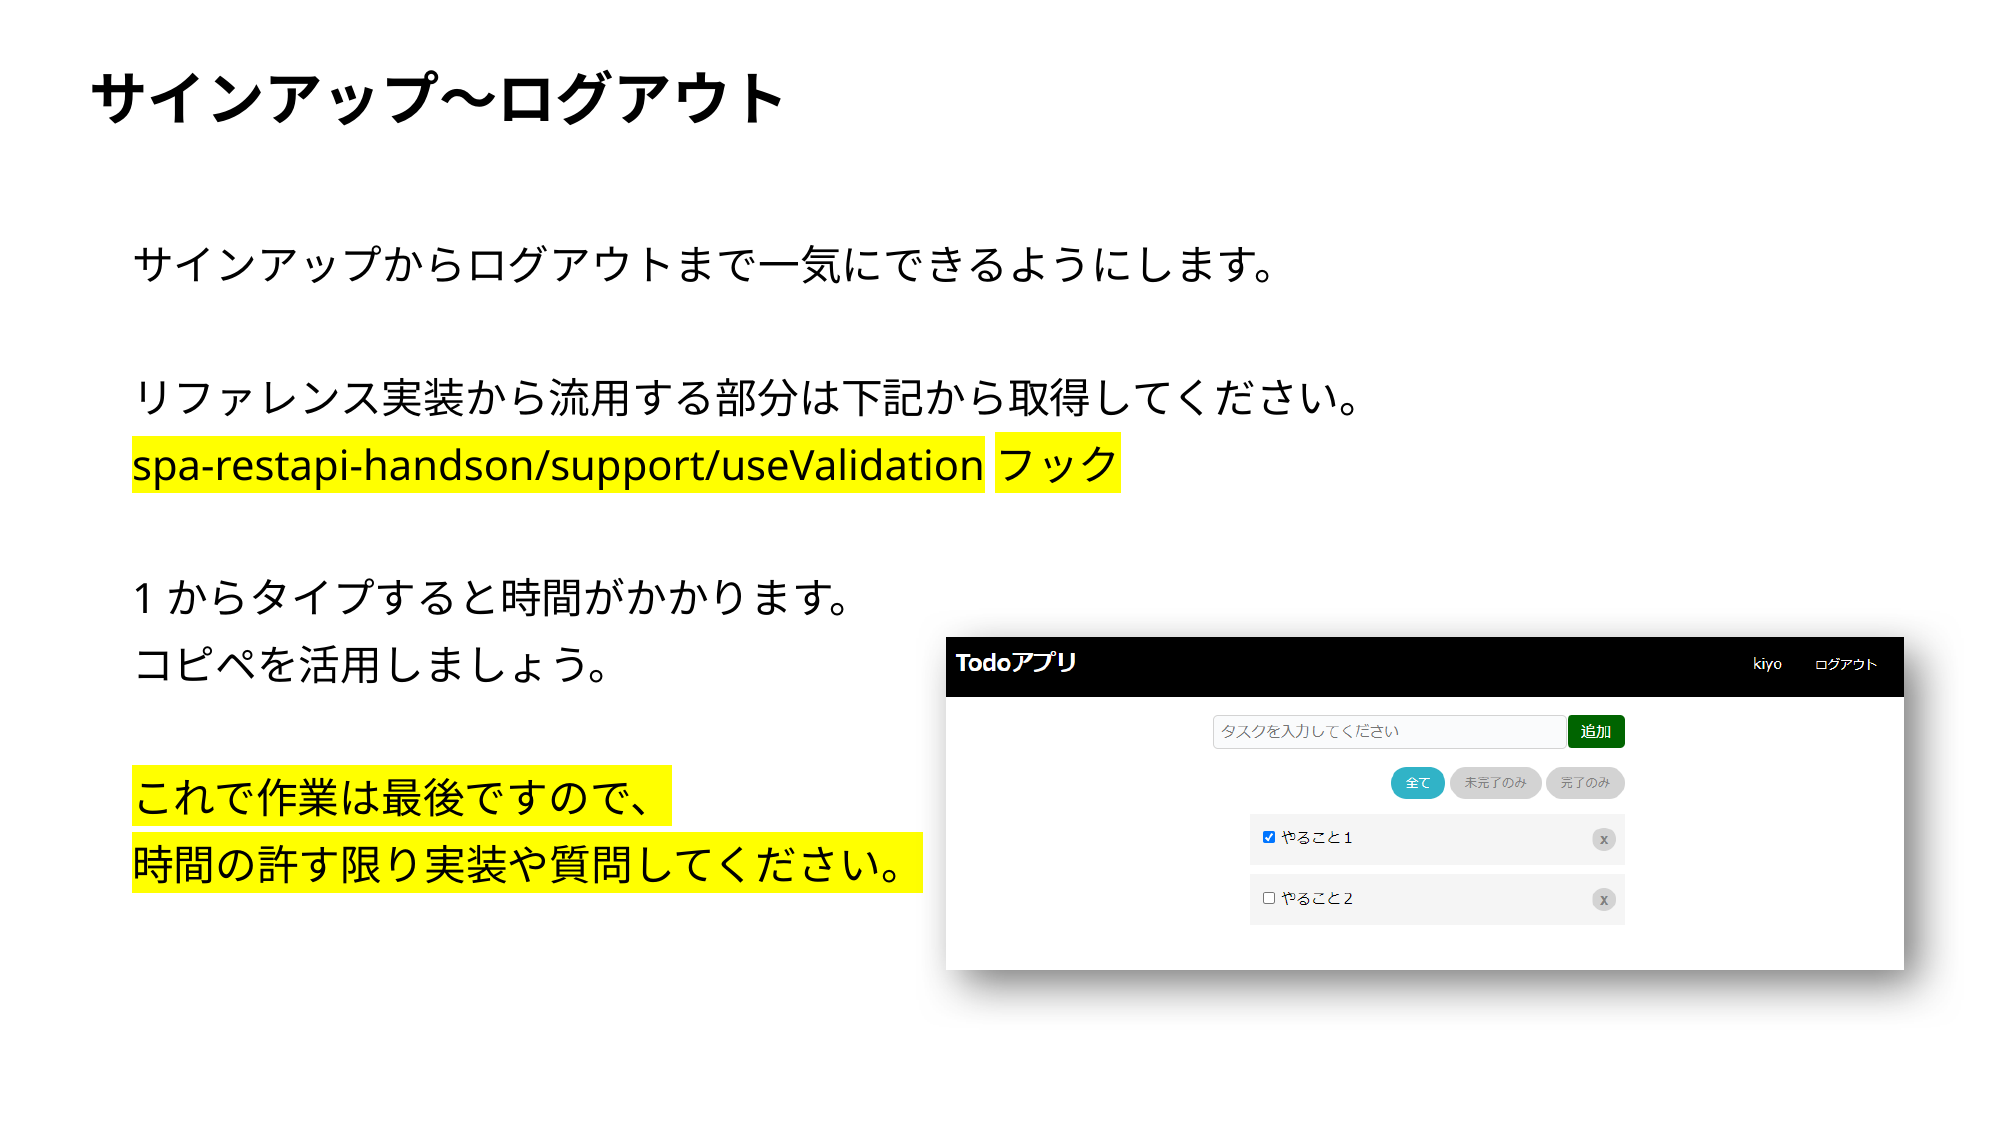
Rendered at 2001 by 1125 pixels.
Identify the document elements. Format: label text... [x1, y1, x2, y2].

text_box サインアップからログアウトまで一気にできるようにします。 リファレンス実装から流用する部分は下記から取得してください。 spa-restapi-handson/support/useValidationフック 1からタイプすると時間がかかります。 コピペを活用しましょう。 これで作業は最後ですので、 時間の許す限り実装や質問してください。 [117, 214, 1904, 897]
text_box サインアップ～ログアウト [74, 54, 1454, 140]
picture [945, 637, 1904, 970]
